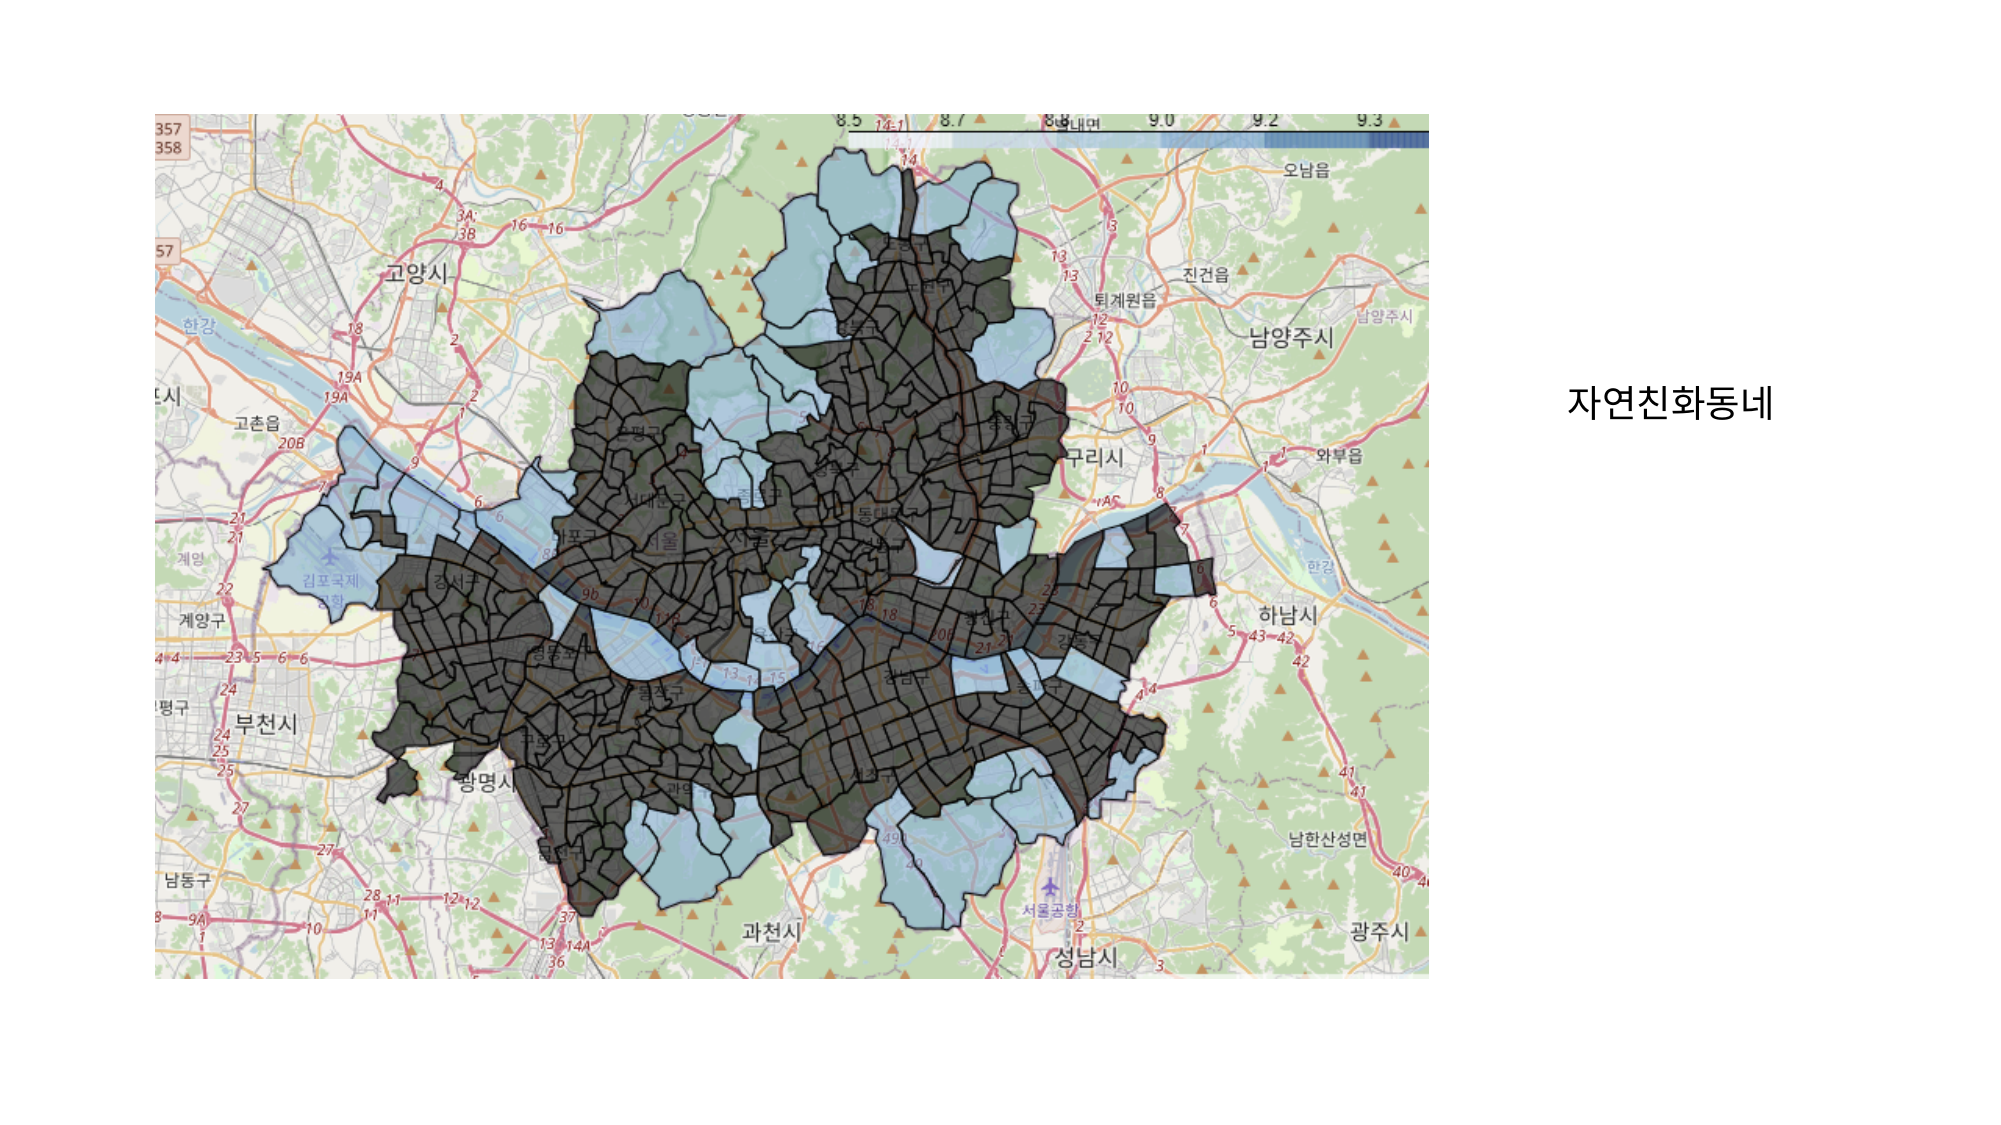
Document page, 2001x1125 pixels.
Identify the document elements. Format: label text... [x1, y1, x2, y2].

text_box 자연친화동네 [1552, 372, 1936, 432]
picture [154, 114, 1429, 979]
